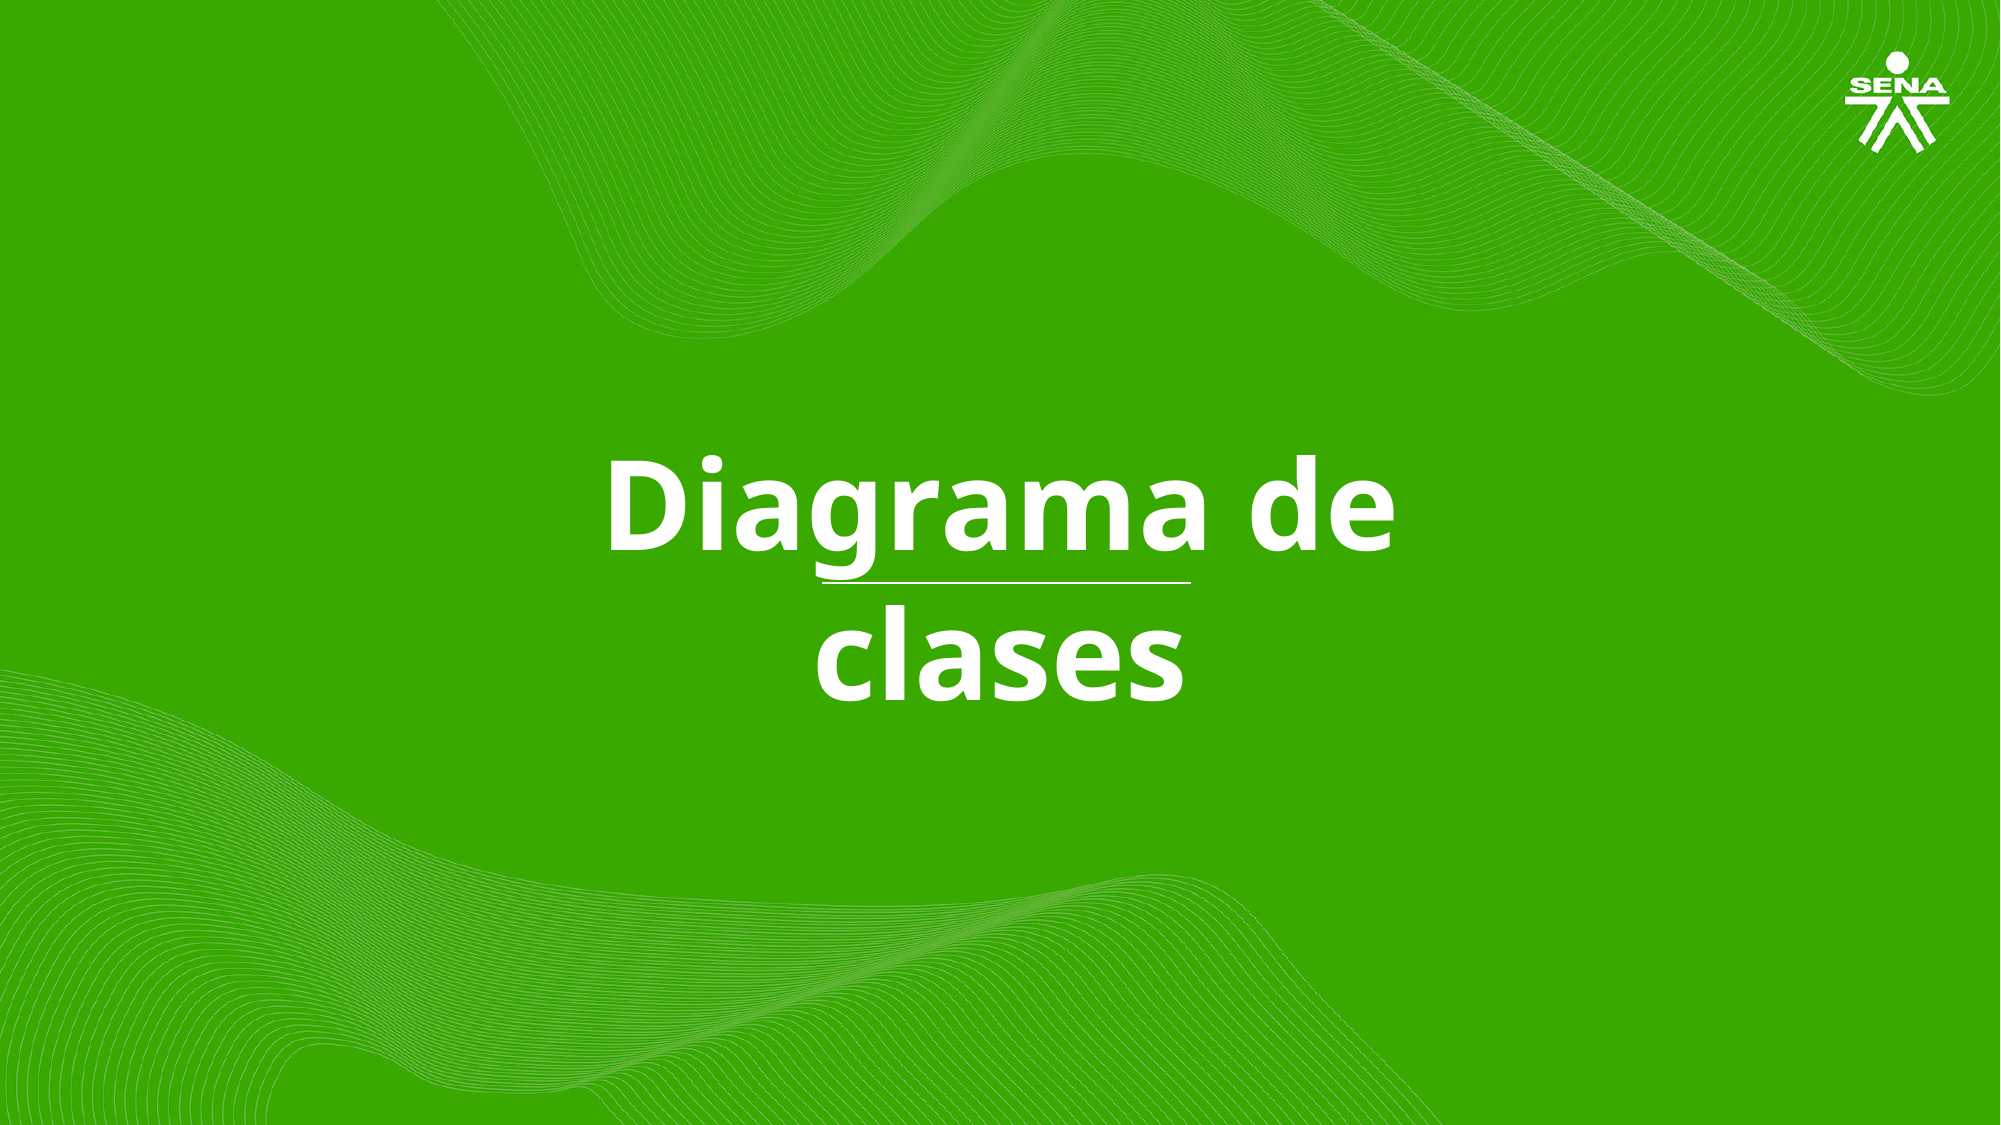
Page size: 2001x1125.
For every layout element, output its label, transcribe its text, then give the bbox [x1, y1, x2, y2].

picture [0, 0, 2001, 1125]
text_box Diagrama de clases [485, 417, 1515, 733]
